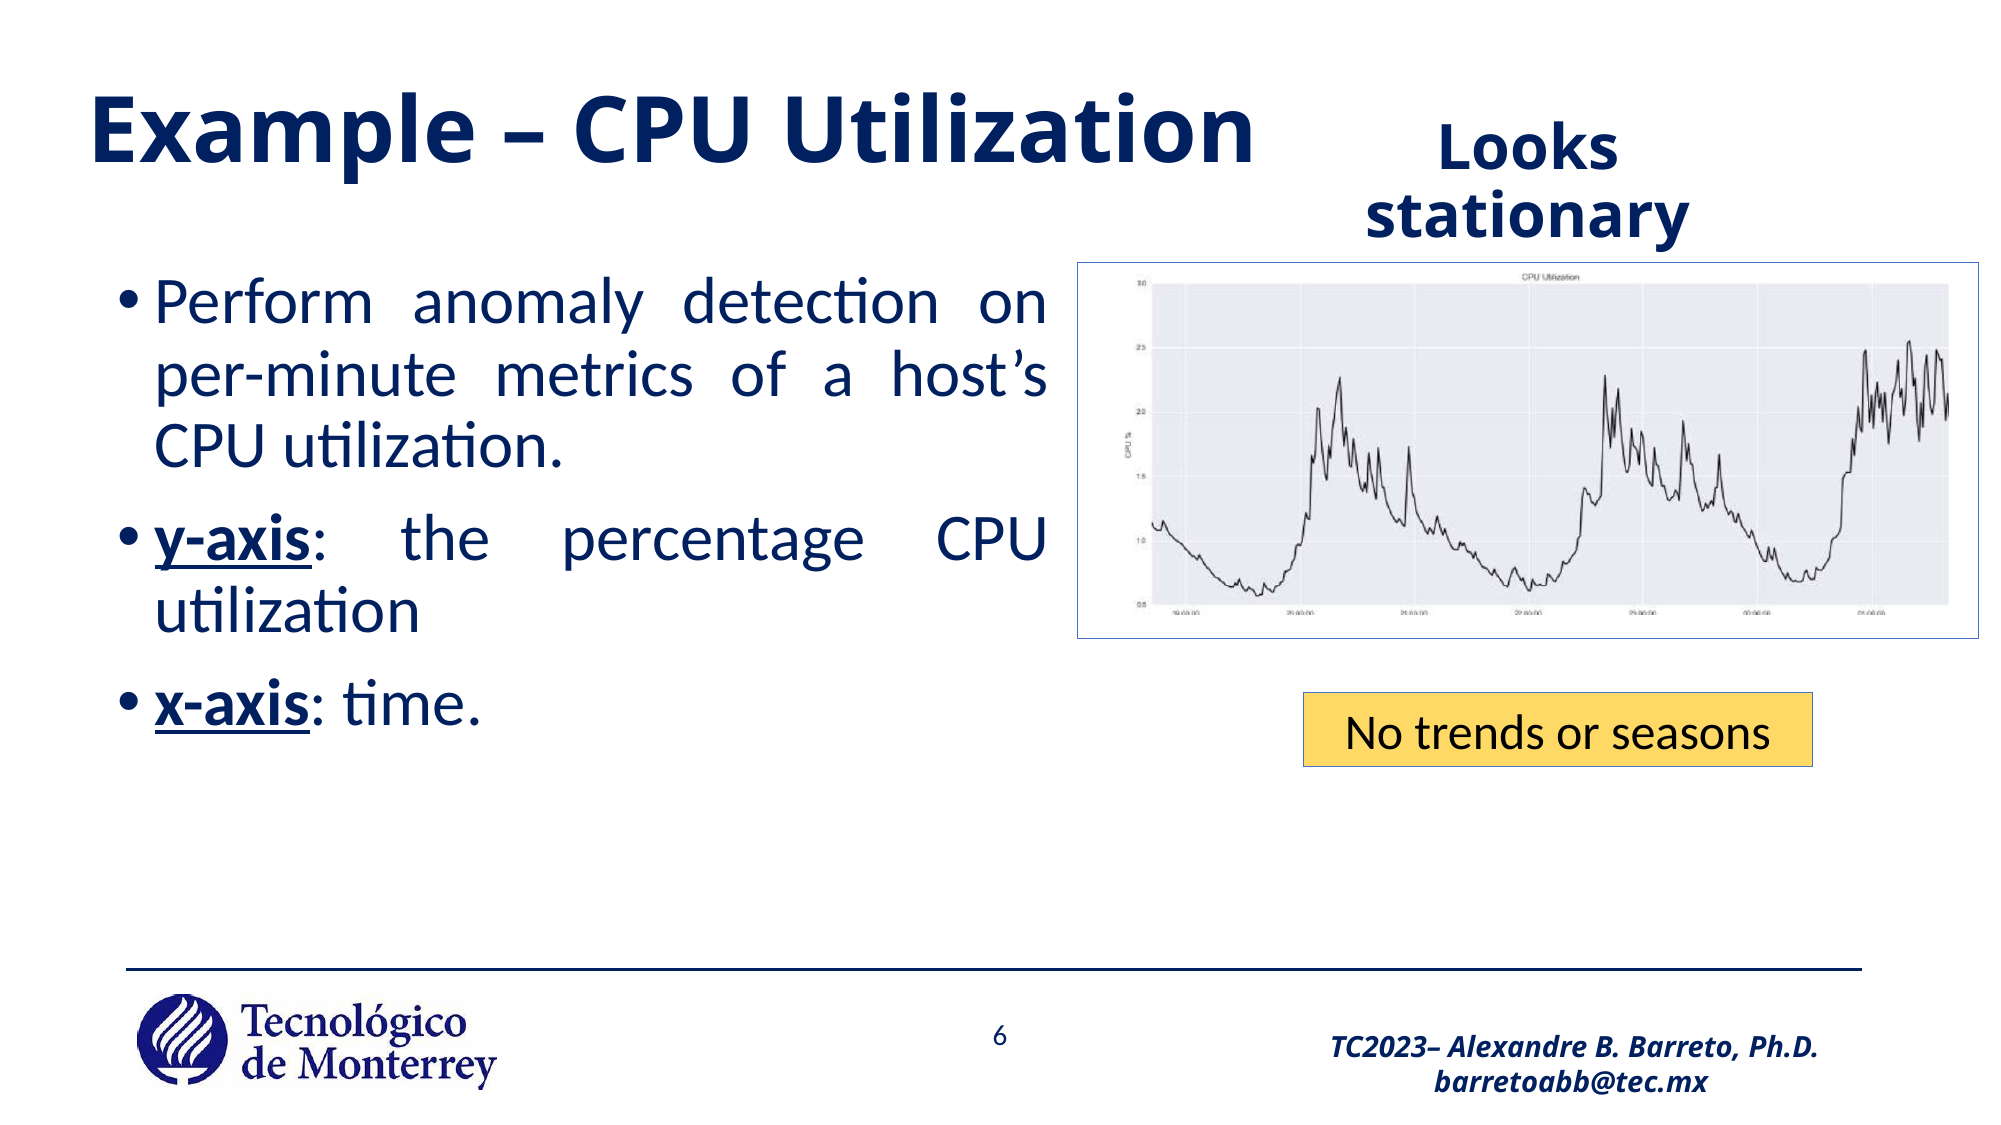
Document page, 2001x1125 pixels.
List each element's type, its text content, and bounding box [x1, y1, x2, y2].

list Perform anomaly detection on per-minute metrics of a host’s CPU utilization. y-axis: the percentage CPU utilization x-axis: time. [101, 258, 1065, 854]
title Example – CPU Utilization [72, 24, 1798, 242]
picture [1077, 262, 1979, 639]
text_box No trends or seasons [1303, 692, 1813, 767]
text_box Looks stationary [1276, 107, 1780, 259]
picture [137, 994, 497, 1090]
